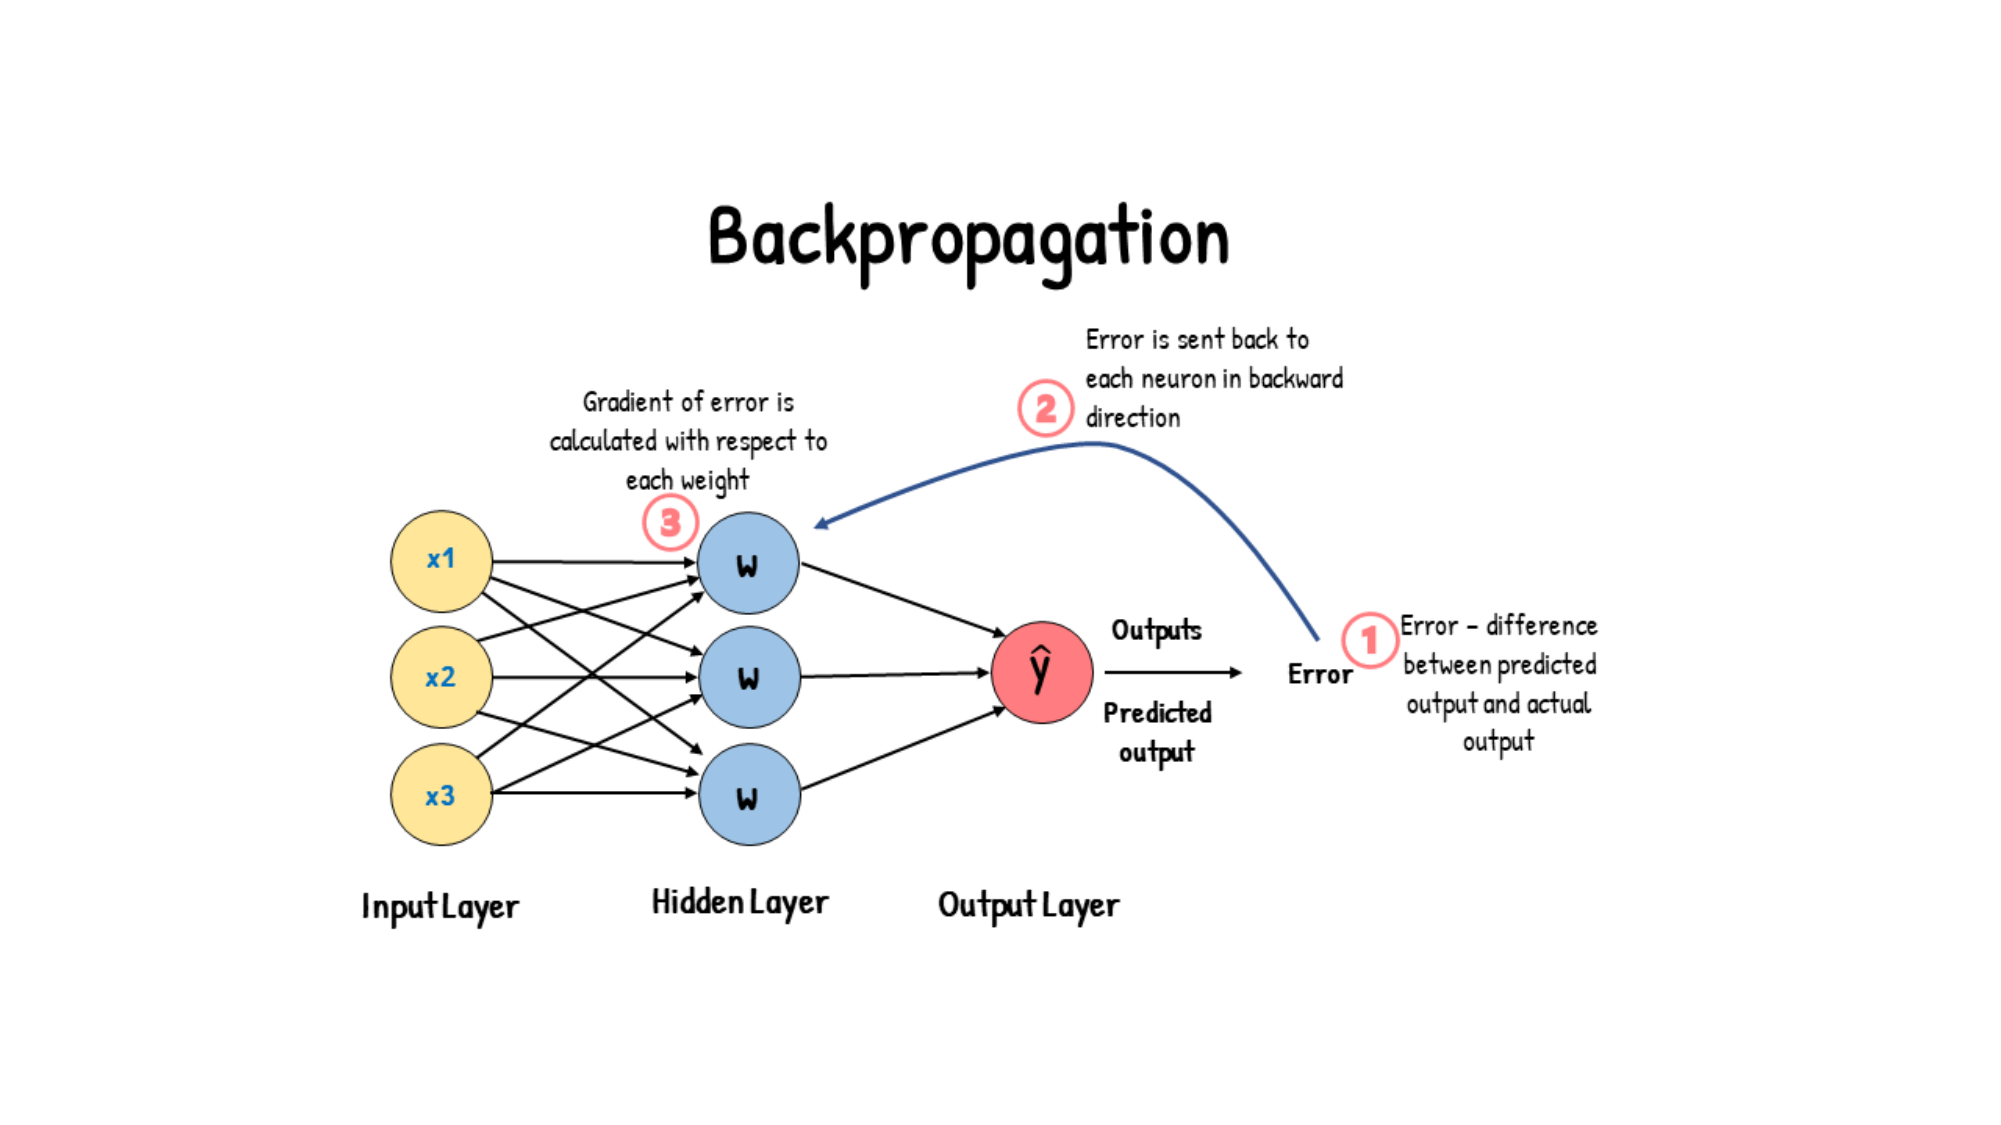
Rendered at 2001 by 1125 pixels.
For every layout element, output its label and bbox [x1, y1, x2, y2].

picture [148, 174, 1790, 987]
